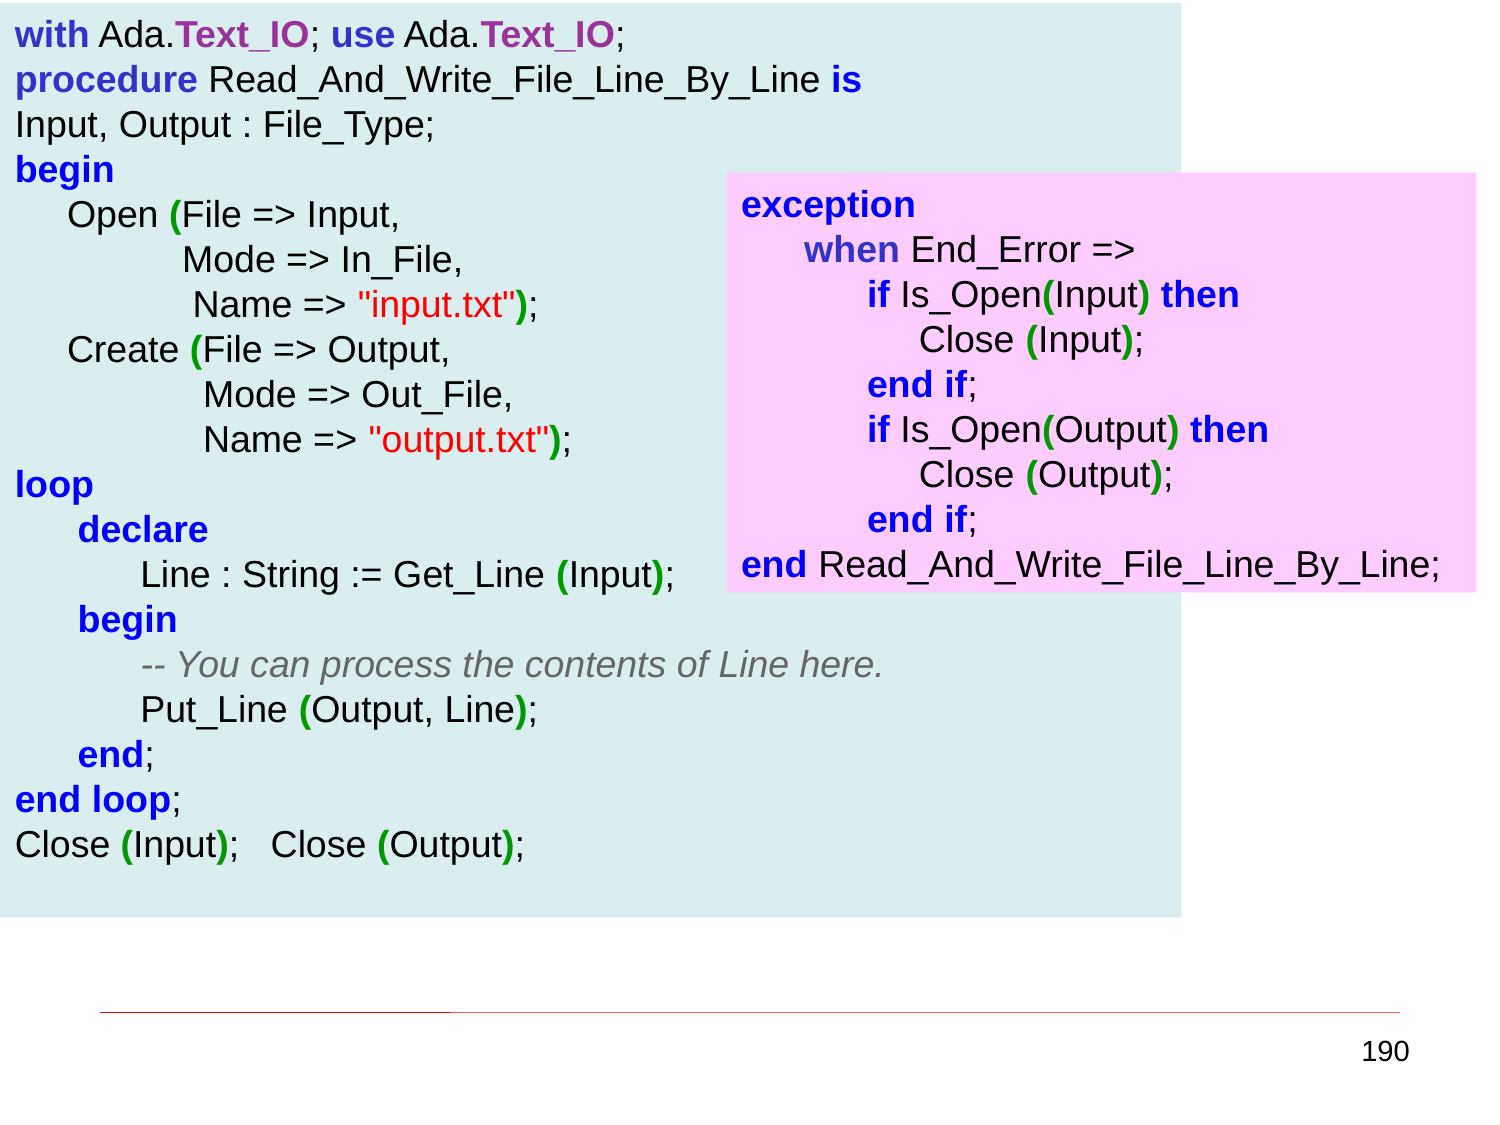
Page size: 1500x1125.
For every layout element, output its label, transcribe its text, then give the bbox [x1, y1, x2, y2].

text_box with Ada.Text_IO; use Ada.Text_IO; procedure Read_And_Write_File_Line_By_Line is Input, Output : File_Type; begin Open (File => Input, Mode => In_File, Name => "input.txt"); Create (File => Output, Mode => Out_File, Name => "output.txt"); loop declare Line : String := Get_Line (Input); begin -- You can process the contents of Line here. Put_Line (Output, Line); end; end loop; Close (Input); Close (Output); [0, 2, 1182, 918]
slide_number 190 [1074, 1024, 1426, 1103]
text_box exception when End_Error => if Is_Open(Input) then Close (Input); end if; if Is_Open(Output) then Close (Output); end if; end Read_And_Write_File_Line_By_Line; [726, 172, 1477, 593]
